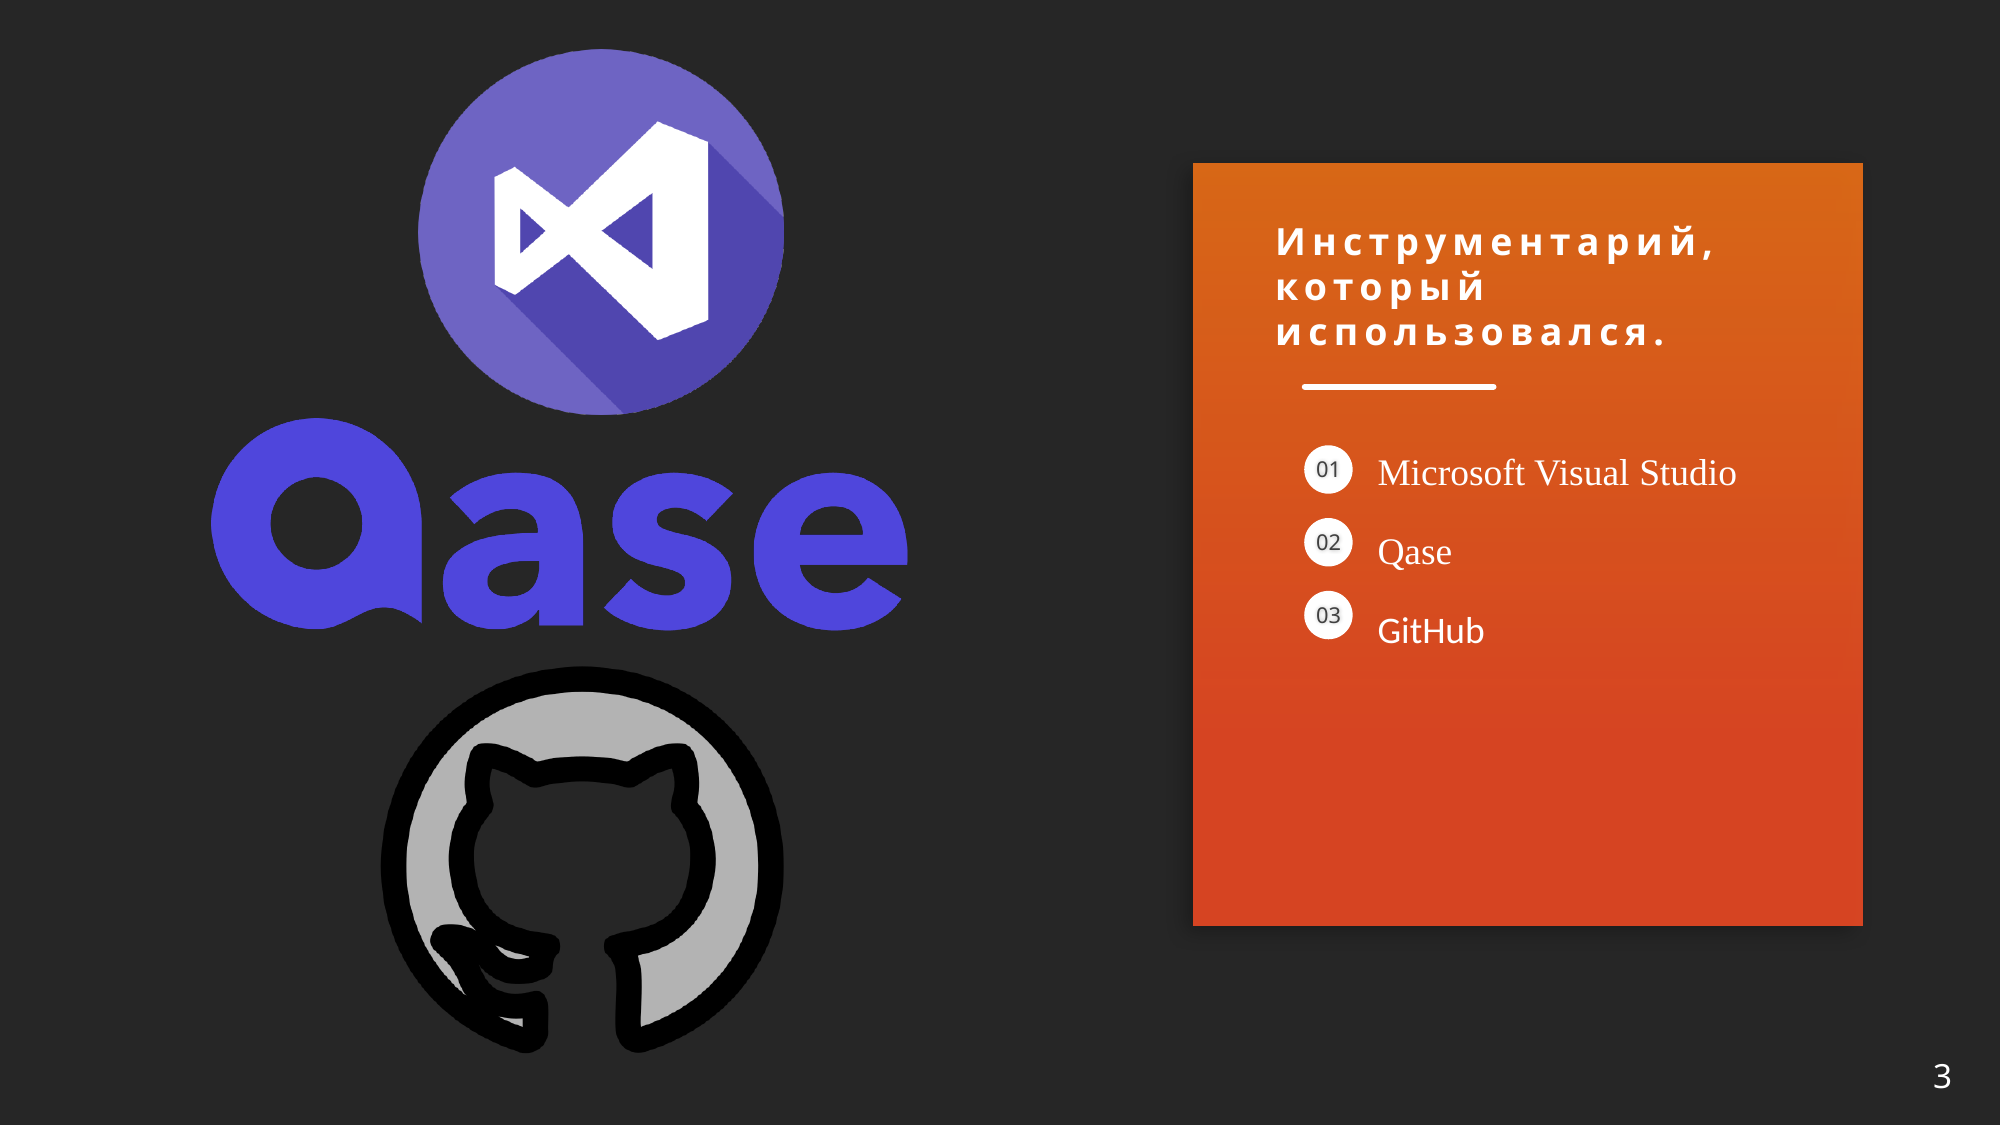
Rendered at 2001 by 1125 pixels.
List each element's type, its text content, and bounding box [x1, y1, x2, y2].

picture [20, 23, 1181, 1069]
text_box [1193, 162, 1863, 927]
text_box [1299, 432, 1781, 662]
text_box Инструментарий, который использовался. [1260, 210, 1783, 361]
